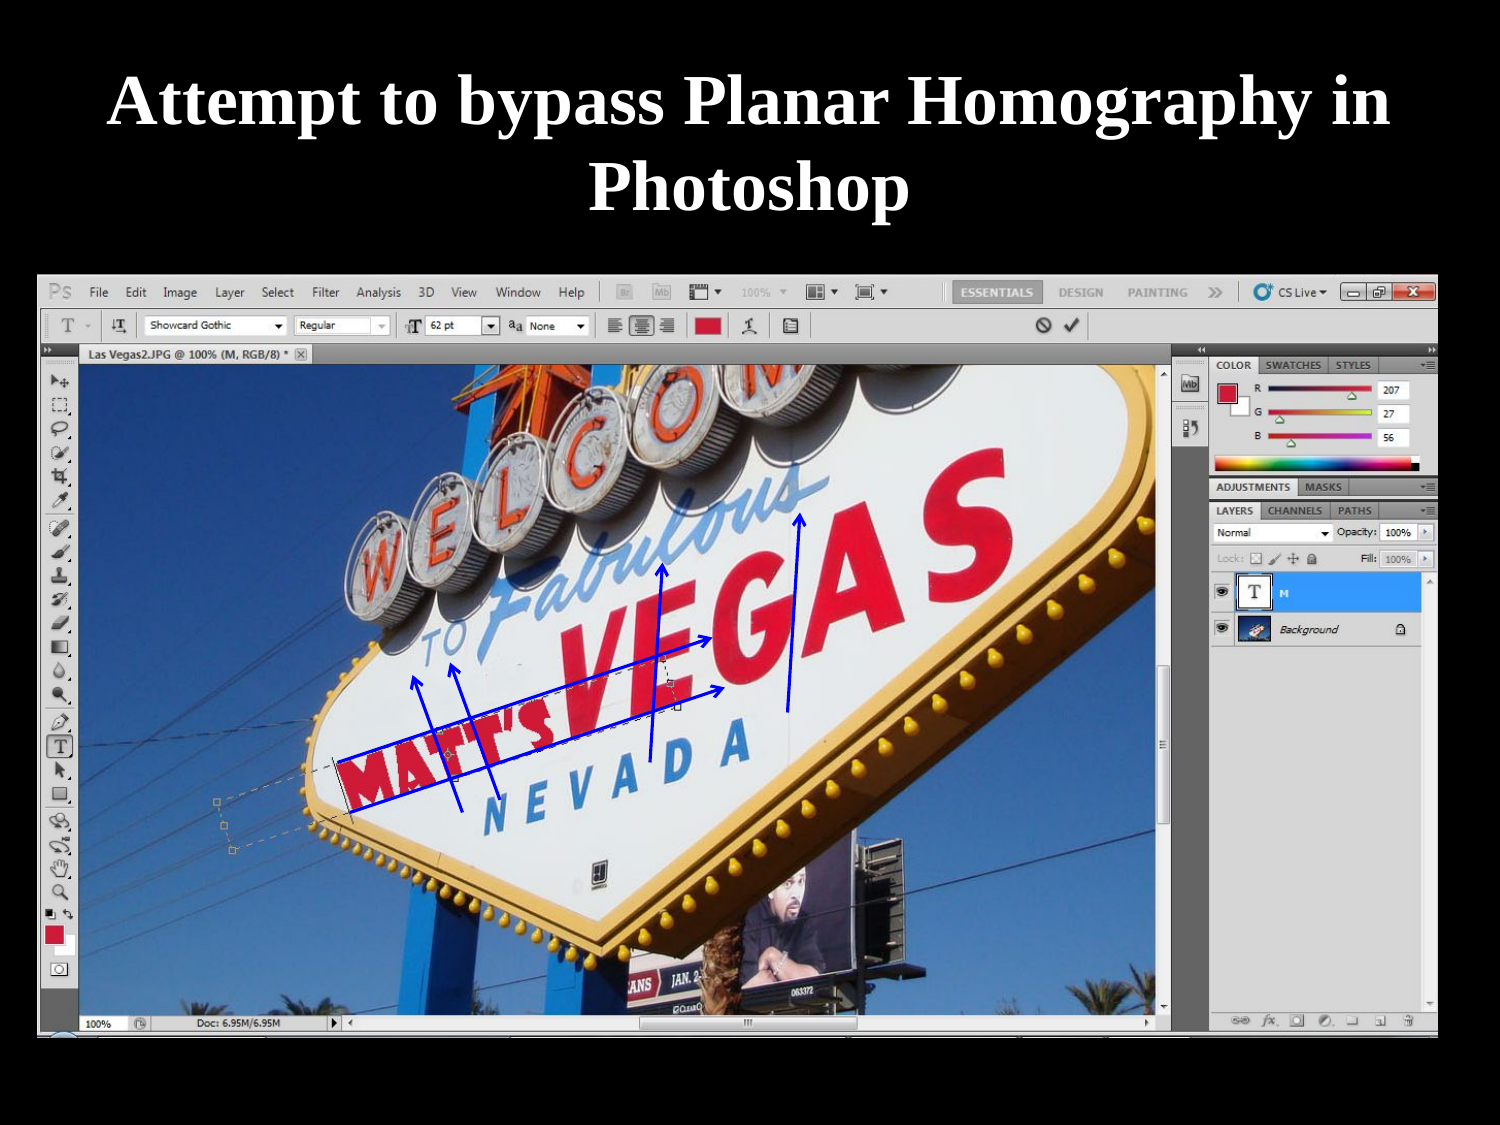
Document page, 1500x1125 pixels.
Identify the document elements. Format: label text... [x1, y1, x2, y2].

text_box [449, 662, 501, 801]
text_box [545, 804, 726, 813]
picture [37, 274, 1438, 1038]
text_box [707, 637, 713, 763]
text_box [649, 562, 663, 763]
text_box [787, 512, 801, 713]
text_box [337, 637, 649, 763]
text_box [412, 674, 459, 813]
title Attempt to bypass Planar Homography in Photoshop [75, 45, 1425, 233]
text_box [349, 786, 412, 813]
